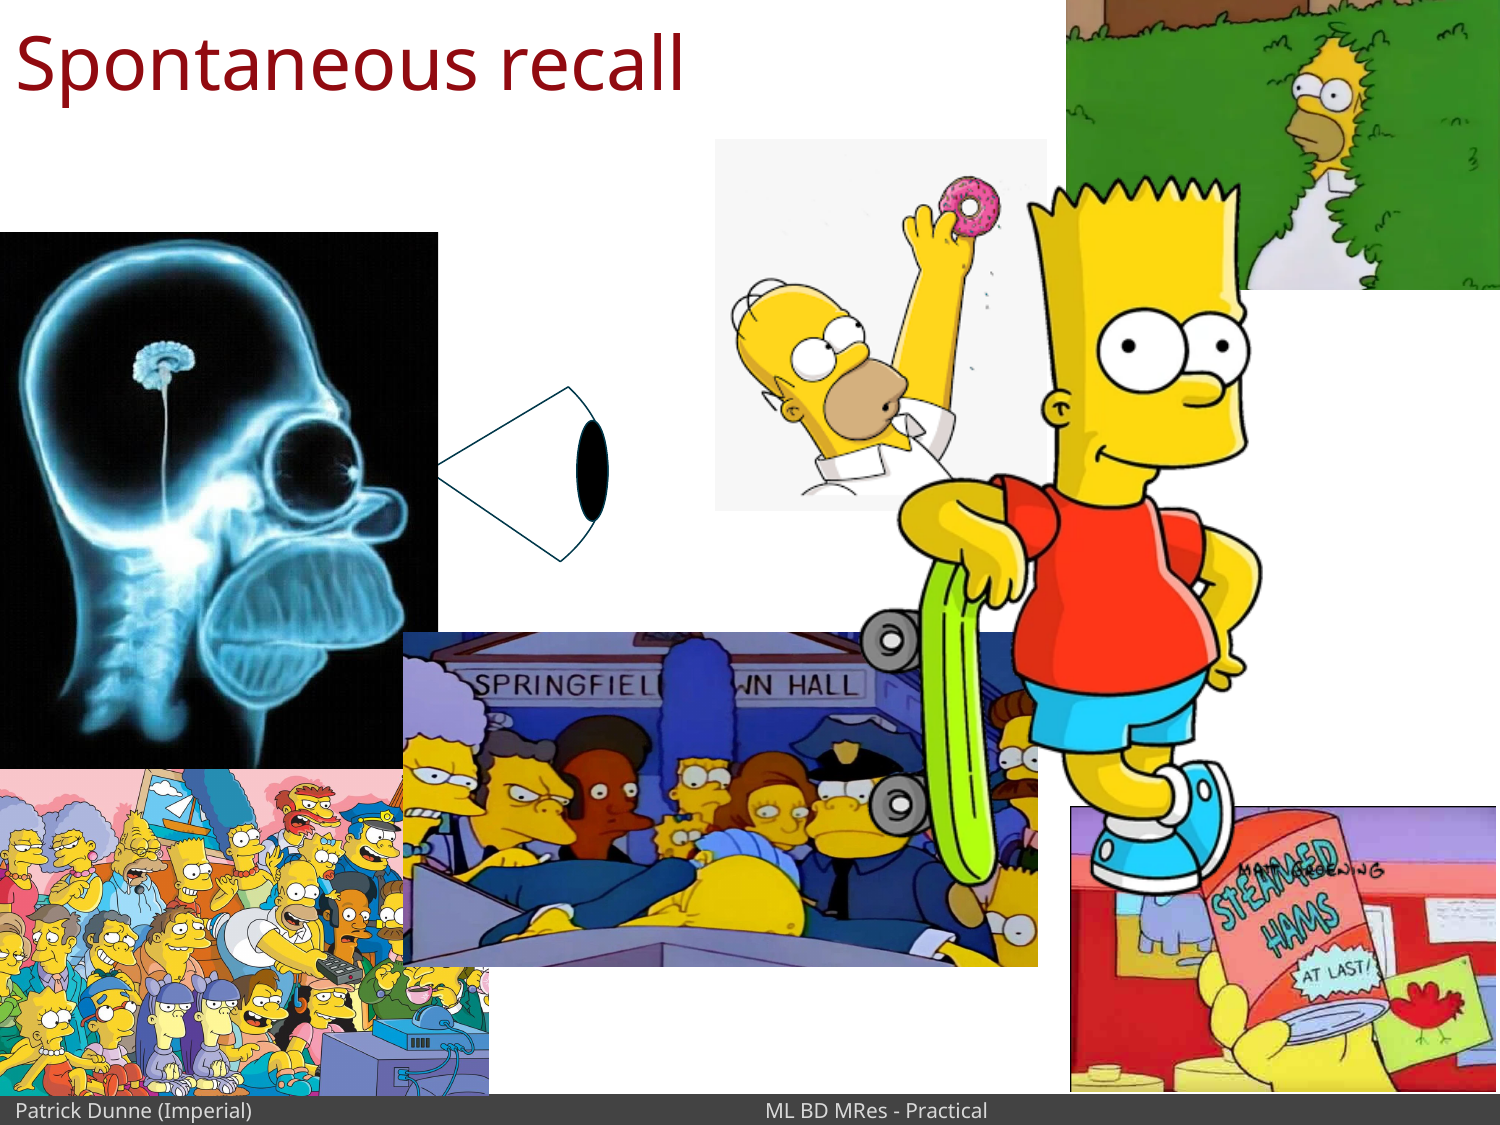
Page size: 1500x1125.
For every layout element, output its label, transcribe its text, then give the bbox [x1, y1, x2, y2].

title Spontaneous recall [0, 0, 1064, 116]
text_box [443, 336, 609, 606]
picture [0, 0, 1500, 1096]
